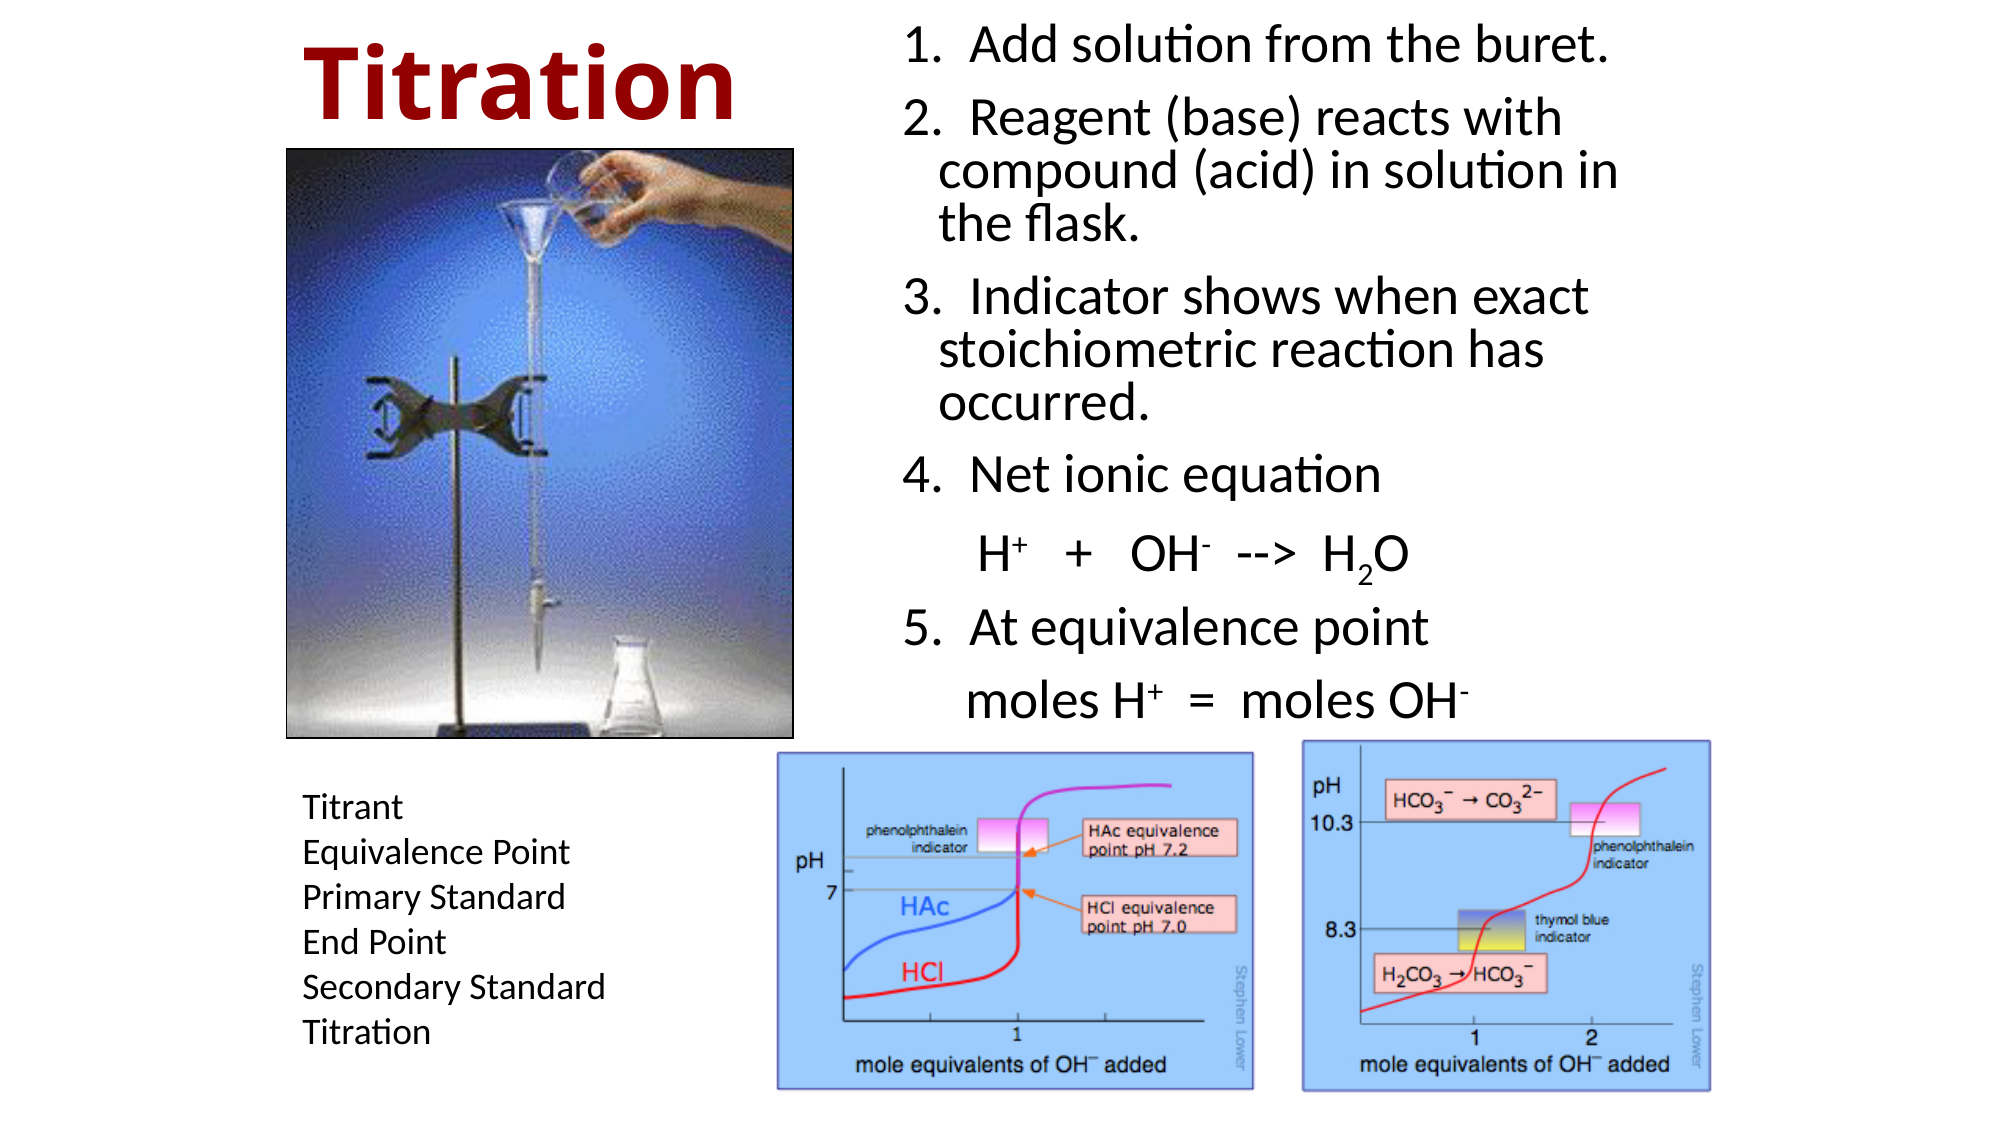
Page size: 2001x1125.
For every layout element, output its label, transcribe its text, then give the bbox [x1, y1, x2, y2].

list 1. Add solution from the buret. 2. Reagent (base) reacts with compound (acid) in solution in the flask. 3. Indicator shows when exact stoichiometric reaction has occurred. 4. Net ionic equation H+ + OH- --> H2O 5. At equivalence point moles H+ = moles OH- [887, 12, 1663, 750]
text_box Titrant Equivalence Point Primary Standard End Point Secondary Standard Titration [287, 774, 700, 1060]
title Titration [287, 12, 775, 148]
picture [287, 149, 793, 738]
picture [774, 749, 1257, 1093]
picture [1299, 737, 1713, 1094]
